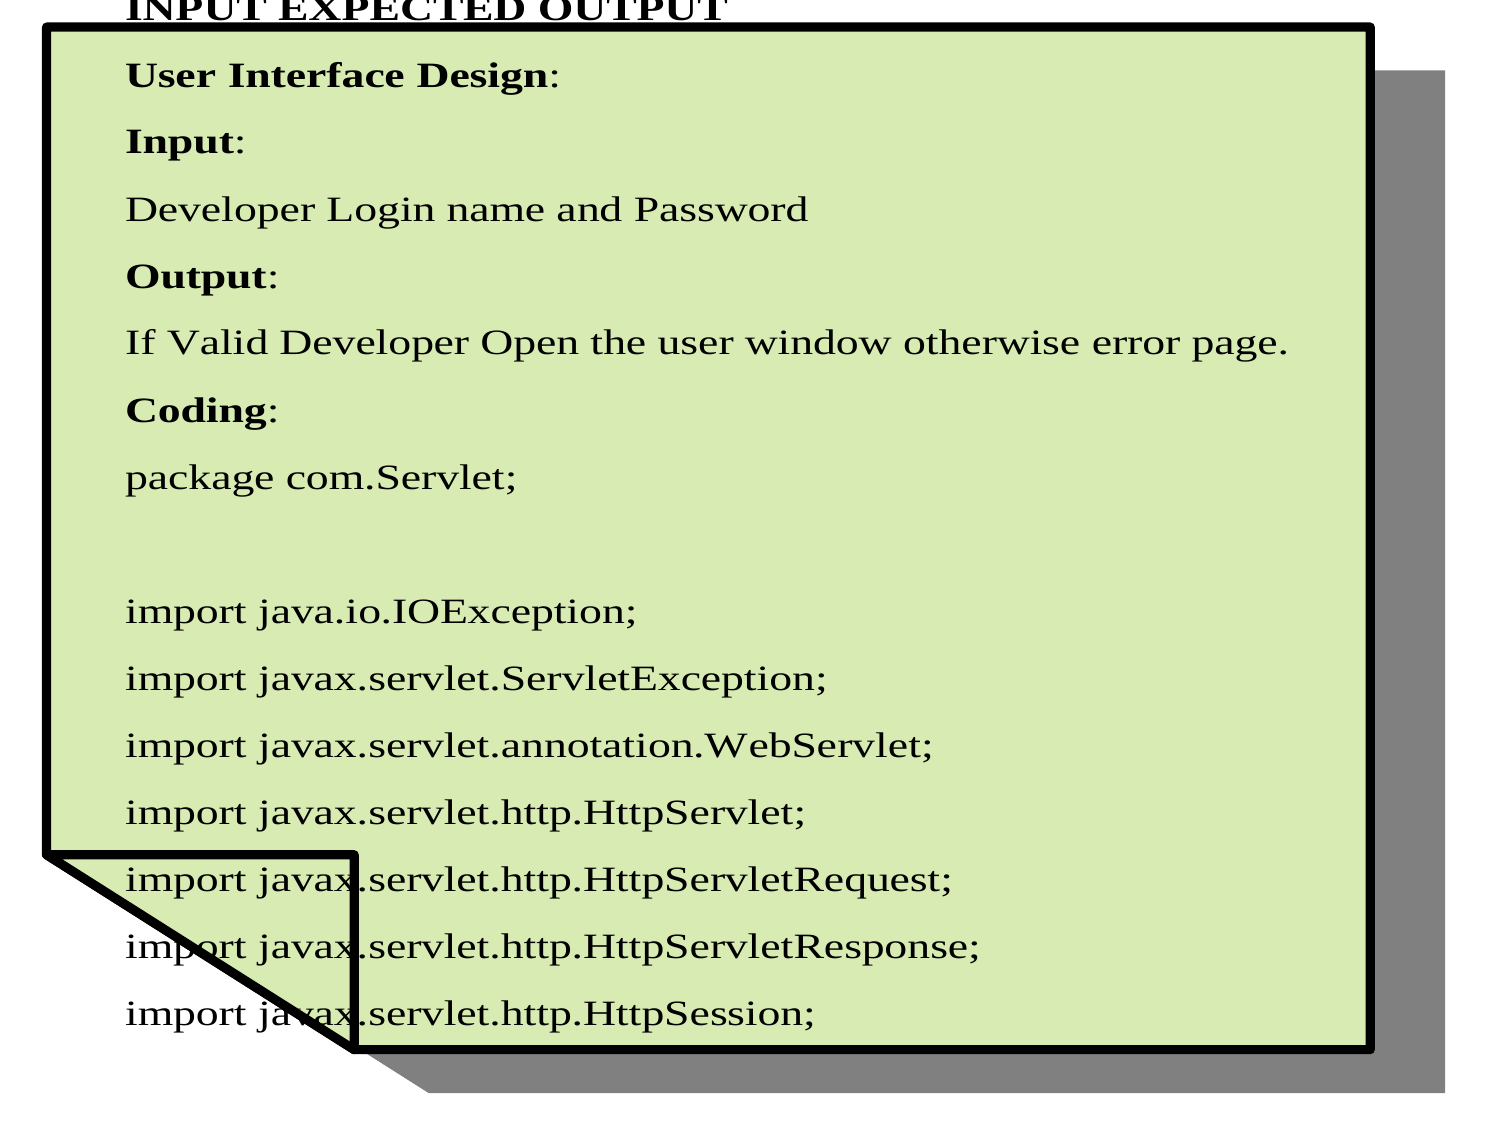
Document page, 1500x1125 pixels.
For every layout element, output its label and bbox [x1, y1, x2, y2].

picture [124, 0, 1313, 1125]
